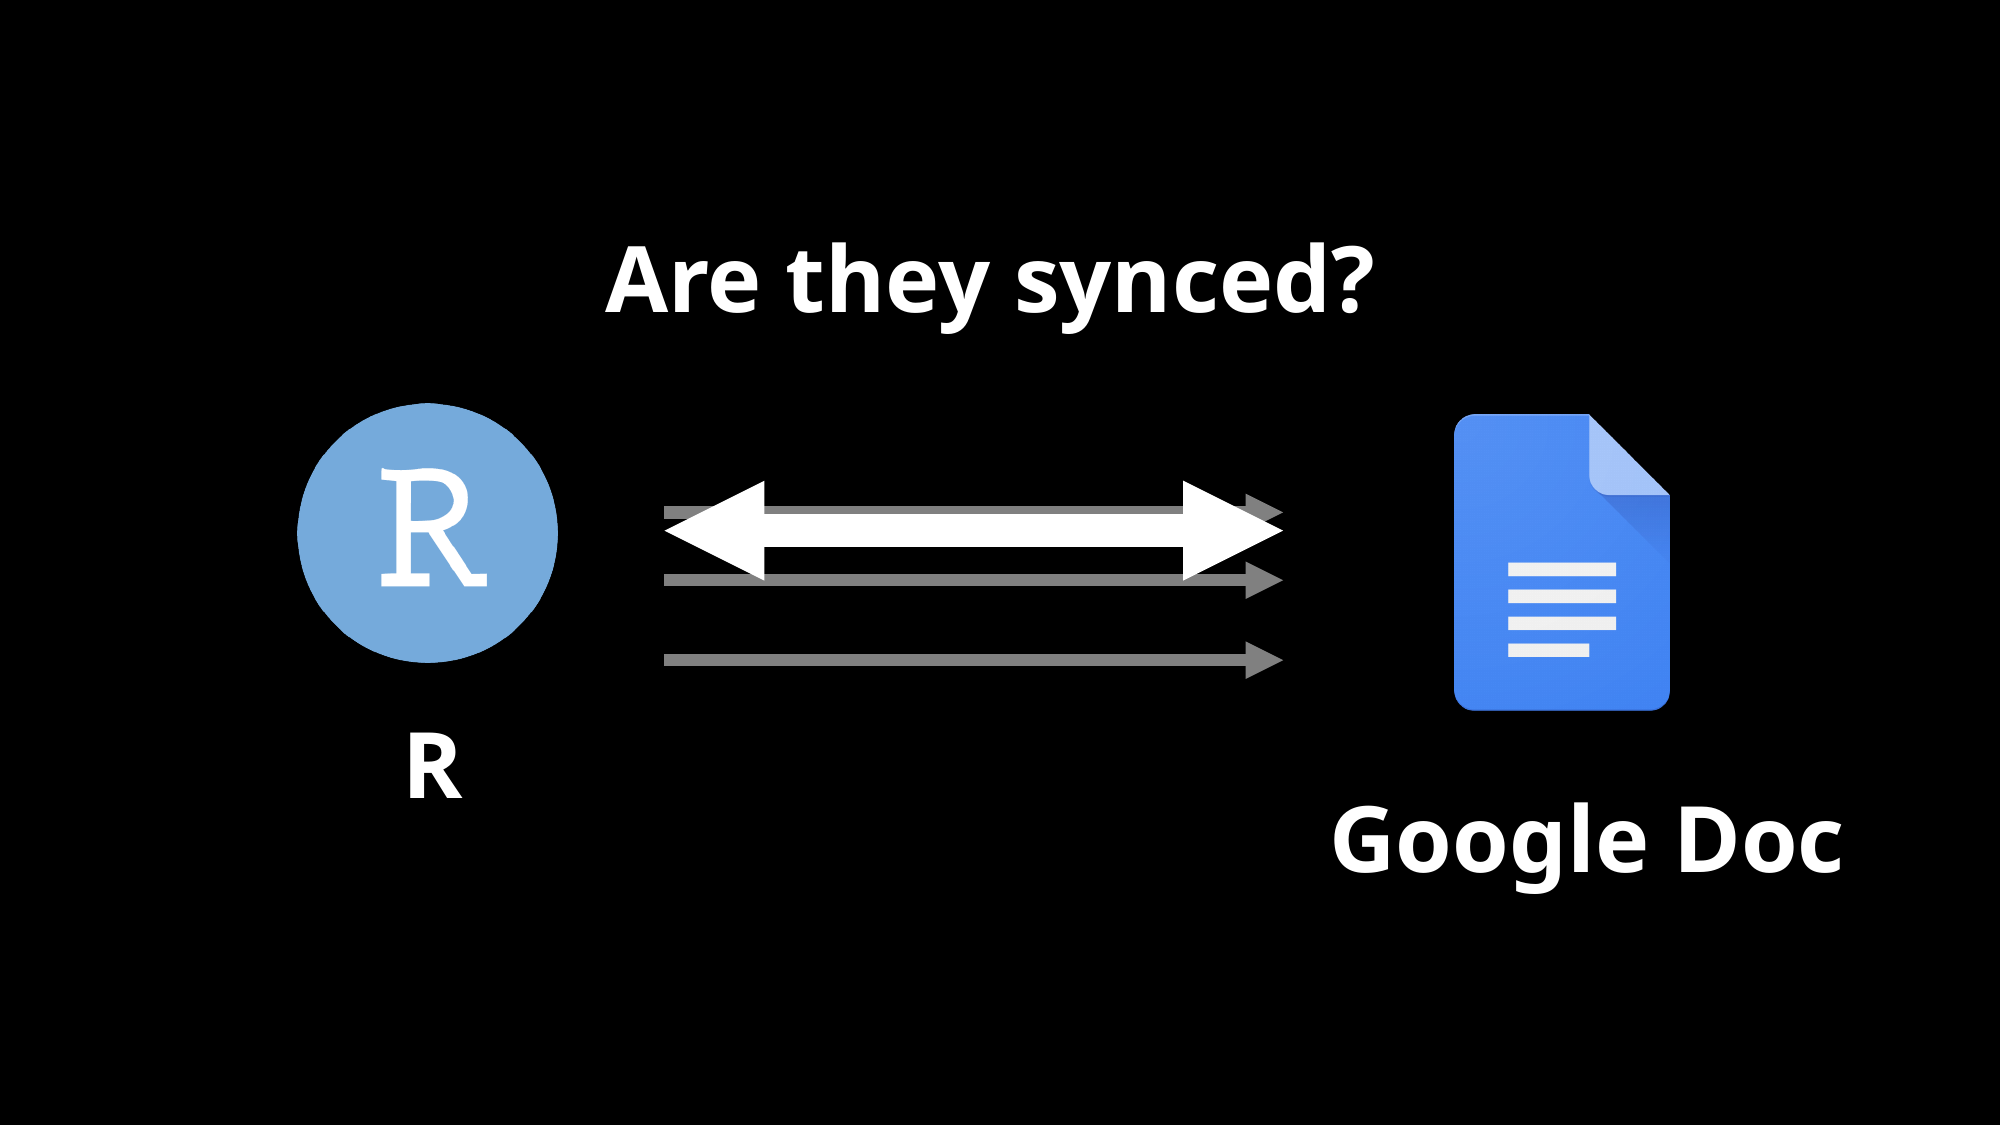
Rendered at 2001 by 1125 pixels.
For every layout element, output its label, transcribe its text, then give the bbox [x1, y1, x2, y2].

text_box Google Doc [1314, 788, 1886, 897]
text_box R [387, 714, 498, 824]
text_box Are they synced? [589, 228, 1411, 337]
picture [297, 402, 558, 664]
picture [1454, 413, 1670, 712]
